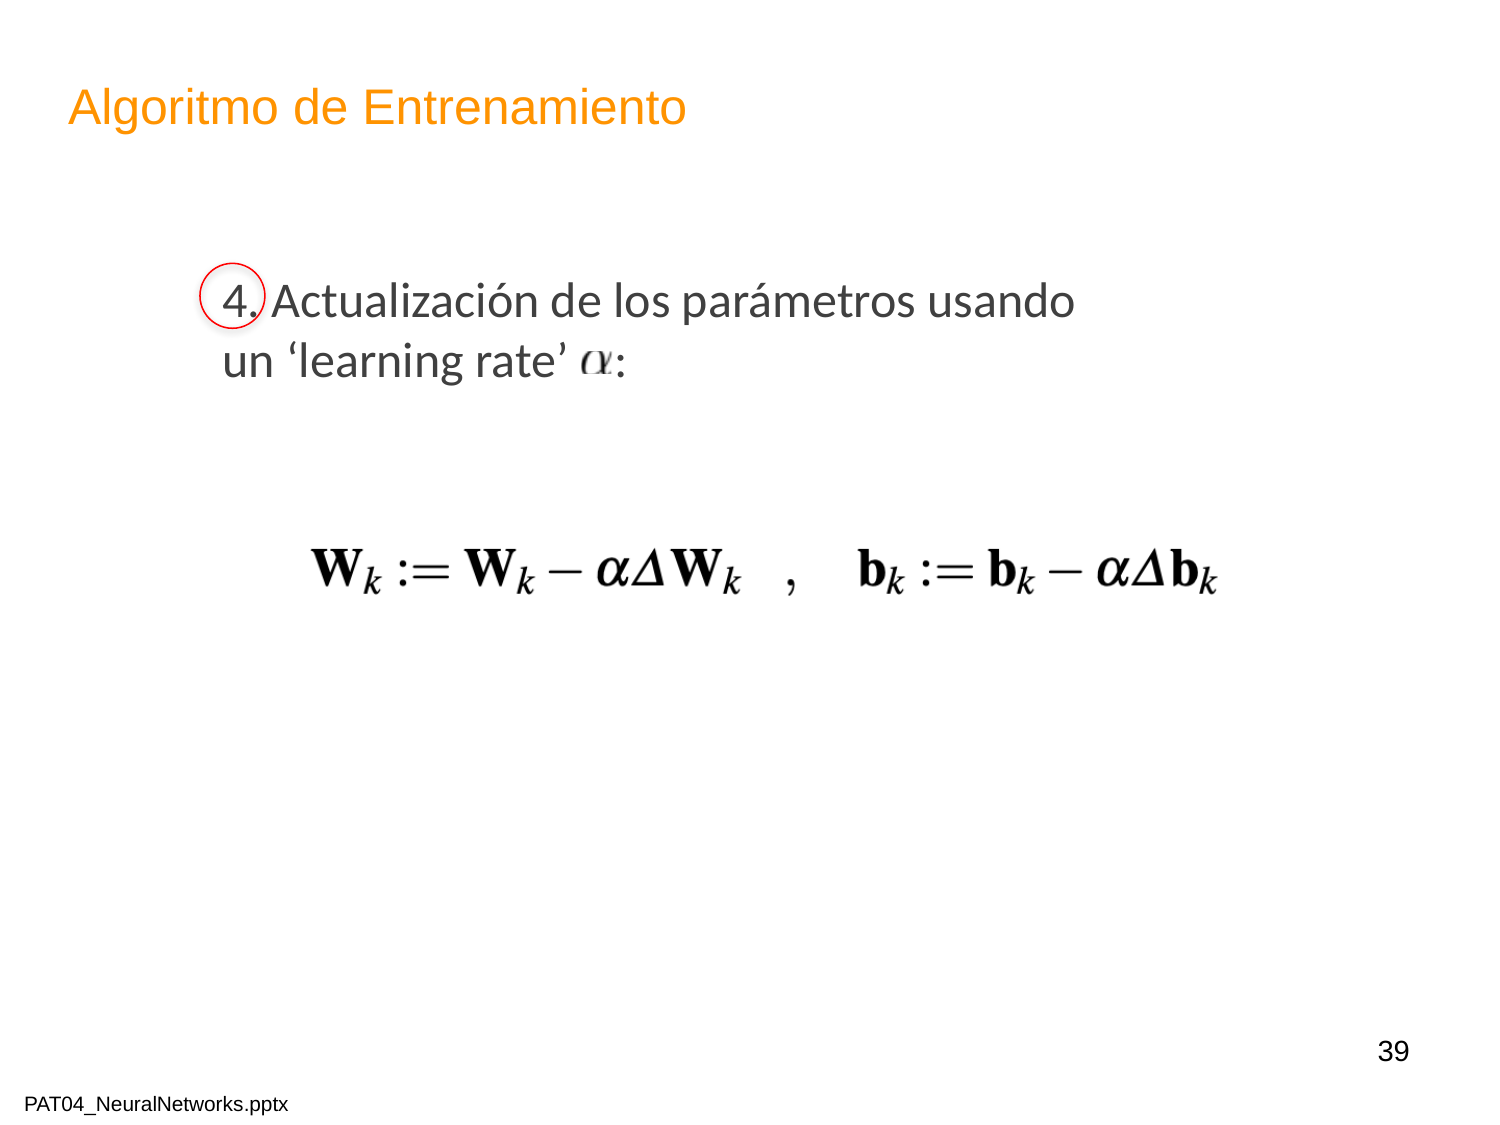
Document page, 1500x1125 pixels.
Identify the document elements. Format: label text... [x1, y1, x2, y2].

text_box 4. Actualización de los parámetros usando un ‘learning rate’ : [207, 260, 1122, 395]
text_box [199, 262, 266, 330]
slide_number 39 [1074, 1024, 1426, 1103]
picture [581, 350, 613, 375]
picture [277, 501, 1223, 624]
text_box Algoritmo de Entrenamiento [53, 67, 703, 142]
footer PAT04_NeuralNetworks.pptx [0, 1083, 395, 1125]
